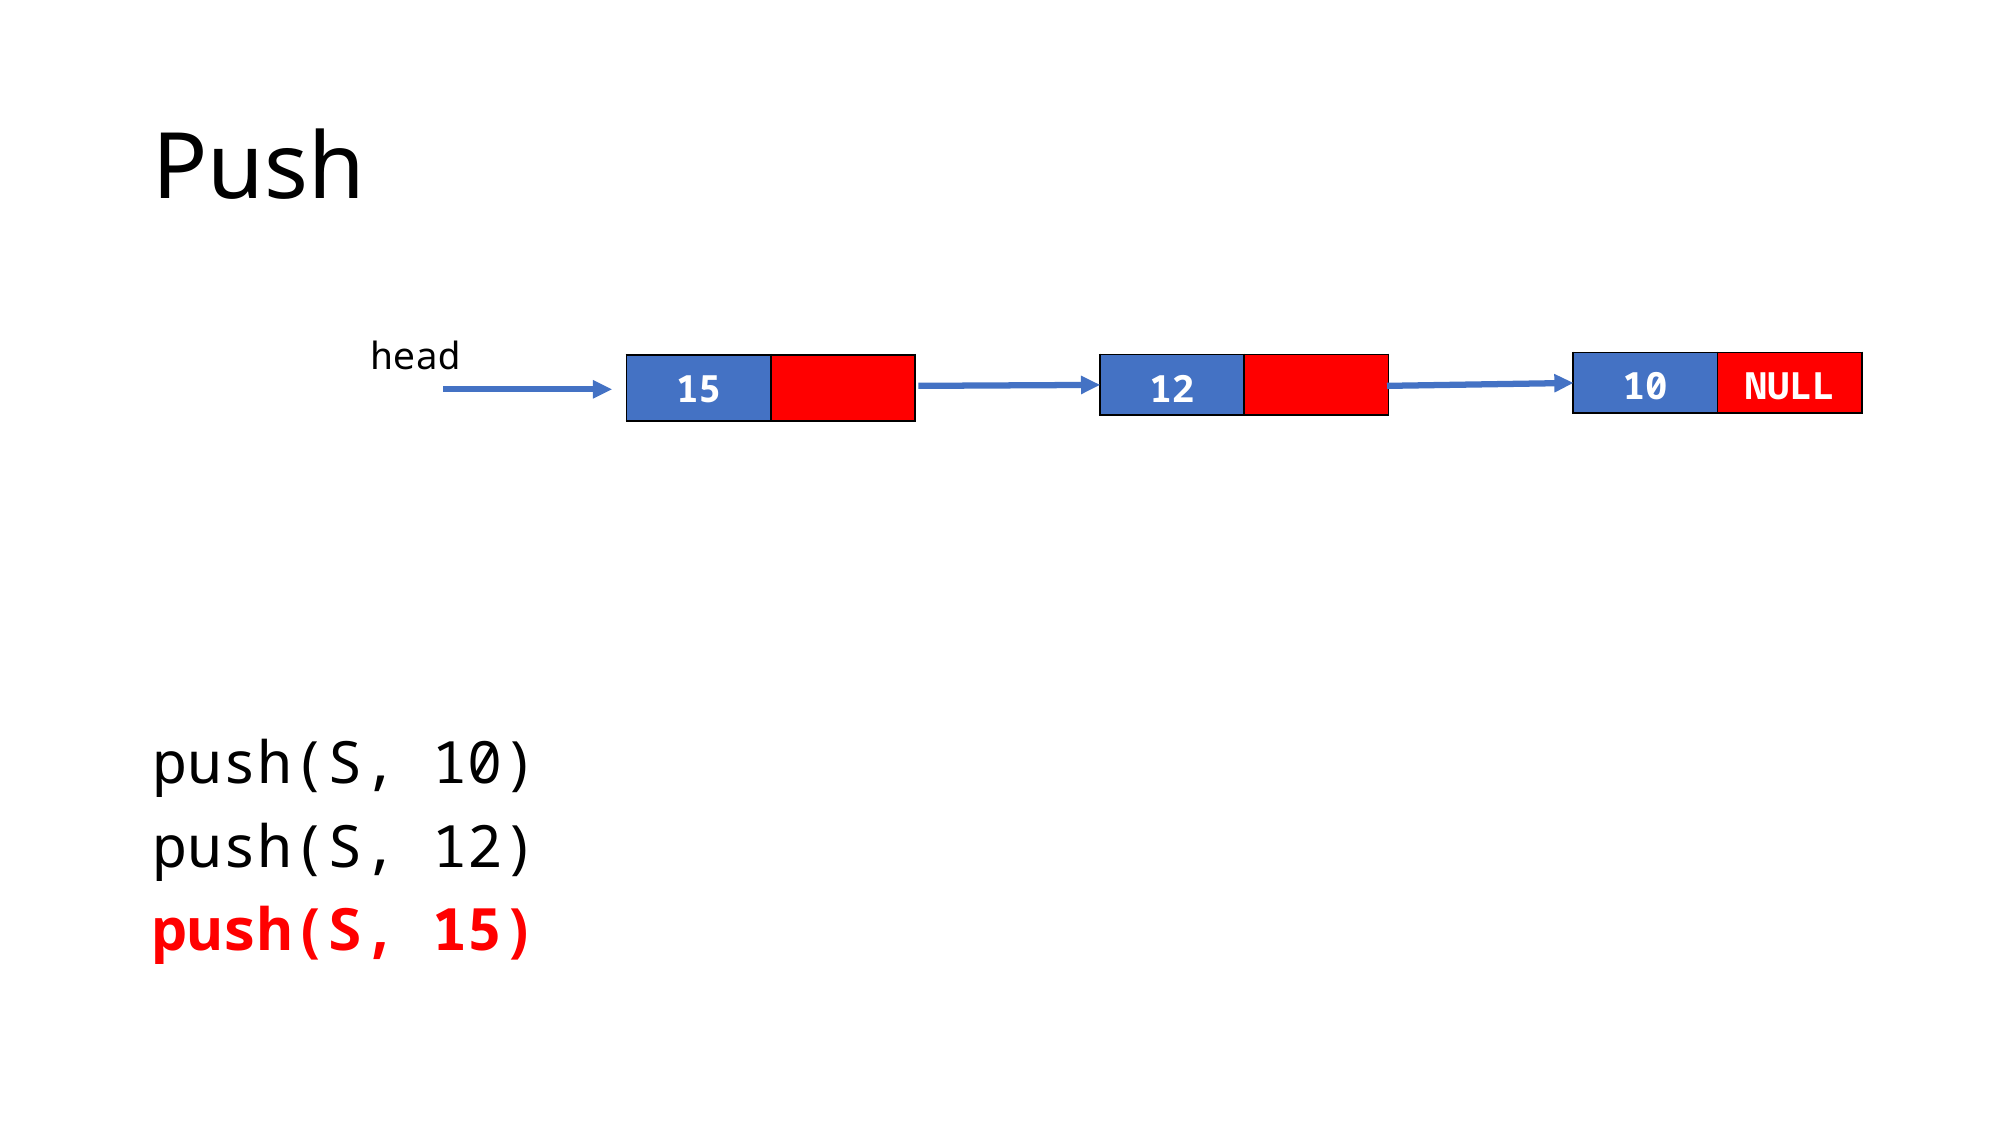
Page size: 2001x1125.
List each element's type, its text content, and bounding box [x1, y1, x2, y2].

table_header 15 [627, 356, 770, 420]
text_box head [355, 325, 580, 385]
table_header 10 [1574, 353, 1717, 412]
table_header NULL [1718, 353, 1861, 412]
table_header [772, 356, 914, 420]
title Push [137, 59, 1863, 278]
list push(S, 10) push(S, 12) push(S, 15) [137, 299, 1863, 1014]
table_header [1245, 355, 1388, 414]
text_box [1386, 382, 1574, 386]
table_header 12 [1101, 355, 1243, 414]
